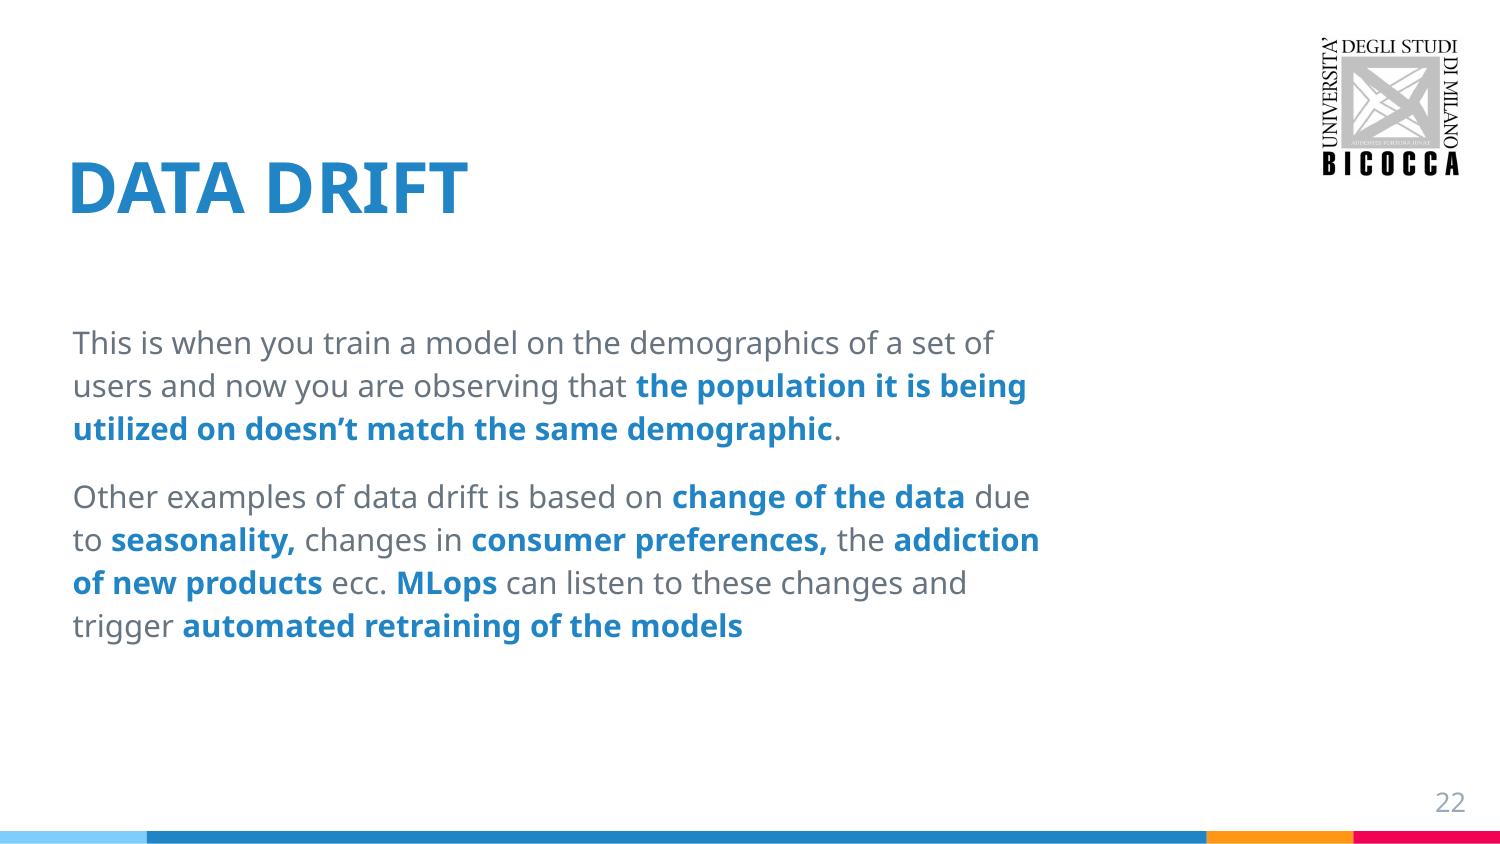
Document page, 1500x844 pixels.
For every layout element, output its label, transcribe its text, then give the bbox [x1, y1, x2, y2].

title DATA DRIFT [50, 120, 1070, 243]
list This is when you train a model on the demographics of a set of users and now you are observing that the population it is being utilized on doesn’t match the same demographic. Other examples of data drift is based on change of the data due to seasonality, changes in consumer preferences, the addiction of new products ecc. MLops can listen to these changes and trigger automated retraining of the models [57, 302, 1064, 577]
slide_number ‹#› [1391, 770, 1482, 822]
picture [1317, 34, 1463, 180]
